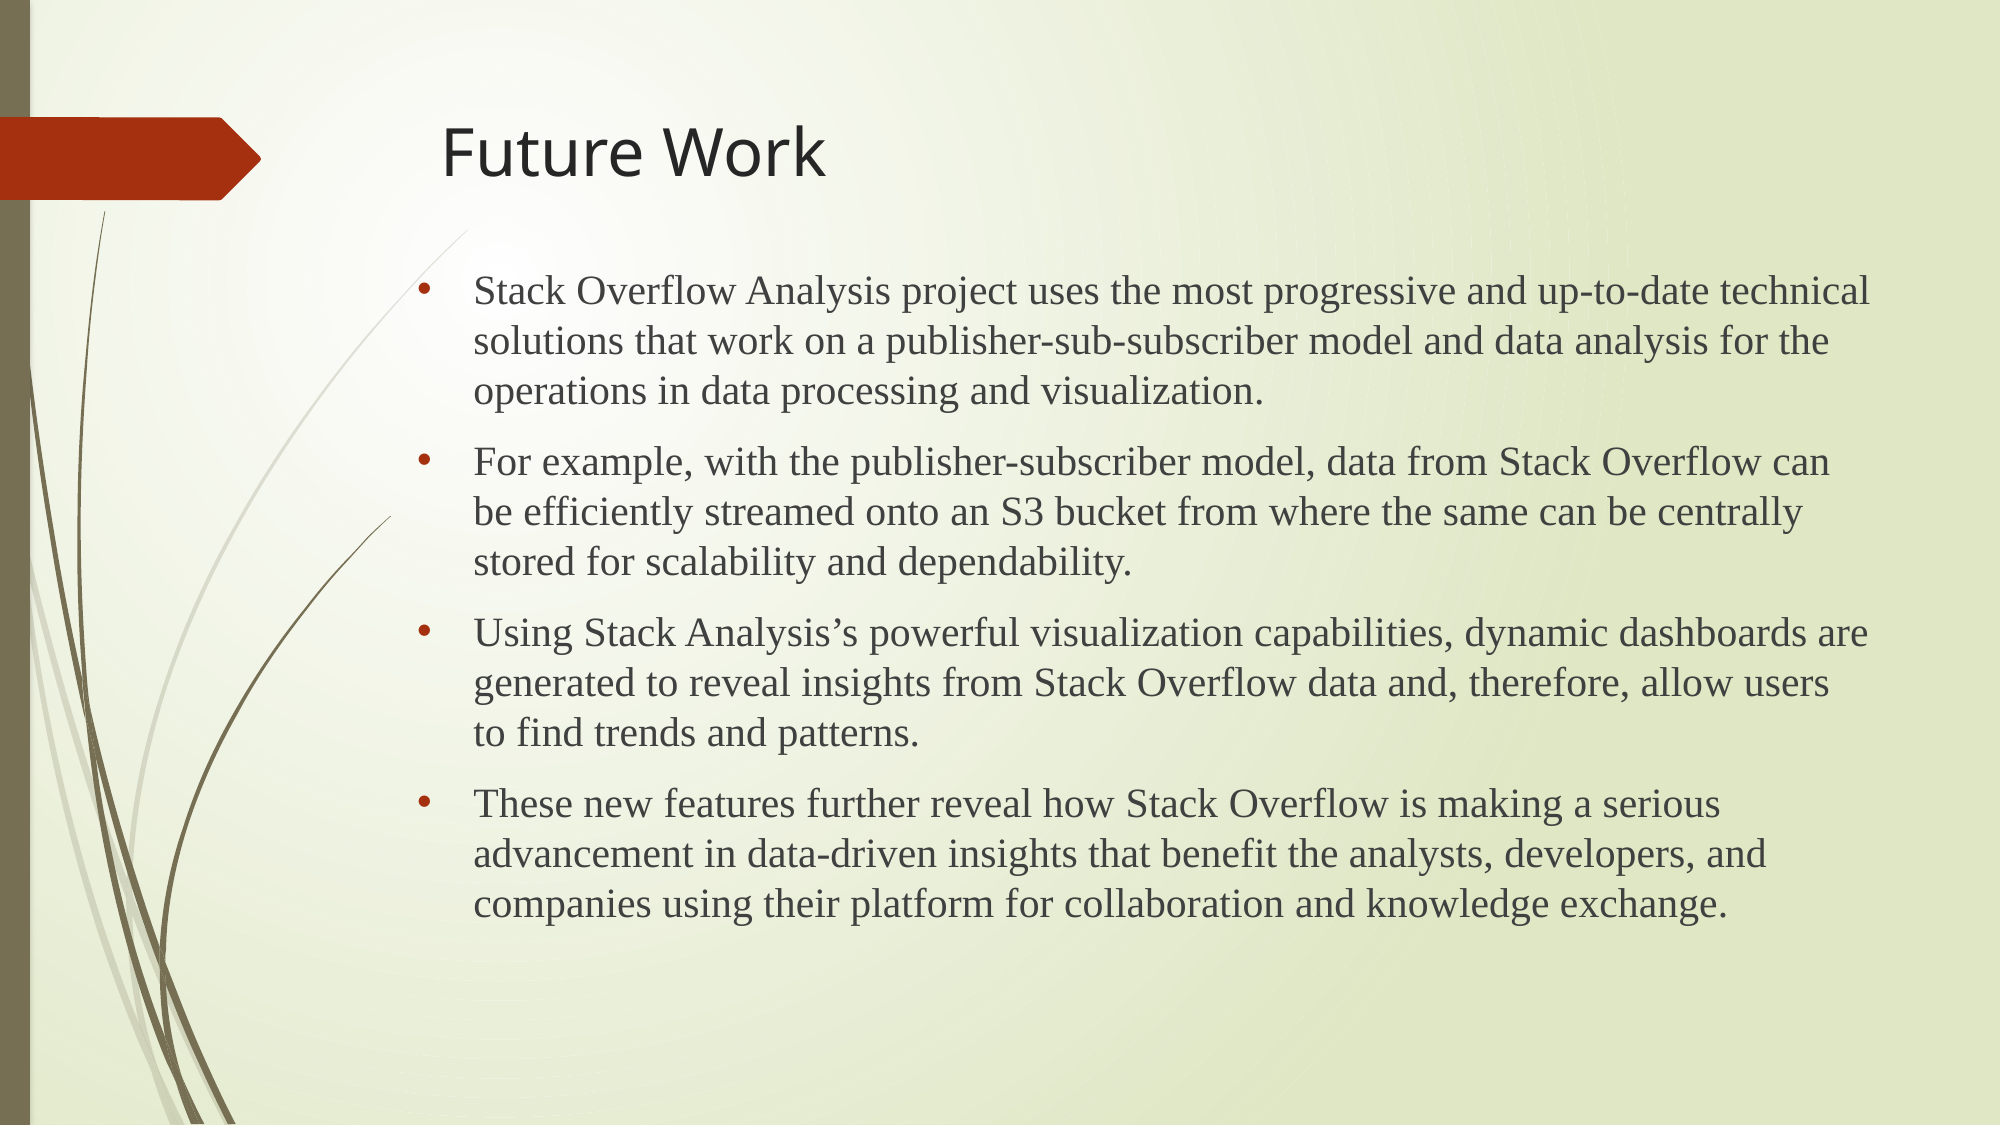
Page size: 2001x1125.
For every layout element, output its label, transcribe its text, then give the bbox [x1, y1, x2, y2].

title Future Work [425, 102, 1888, 211]
list Stack Overflow Analysis project uses the most progressive and up-to-date technical solutions that work on a publisher-sub-subscriber model and data analysis for the operations in data processing and visualization. For example, with the publisher-subscriber model, data from Stack Overflow can be efficiently streamed onto an S3 bucket from where the same can be centrally stored for scalability and dependability. Using Stack Analysis’s powerful visualization capabilities, dynamic dashboards are generated to reveal insights from Stack Overflow data and, therefore, allow users to find trends and patterns. These new features further reveal how Stack Overflow is making a serious advancement in data-driven insights that benefit the analysts, developers, and companies using their platform for collaboration and knowledge exchange. [402, 255, 1888, 970]
